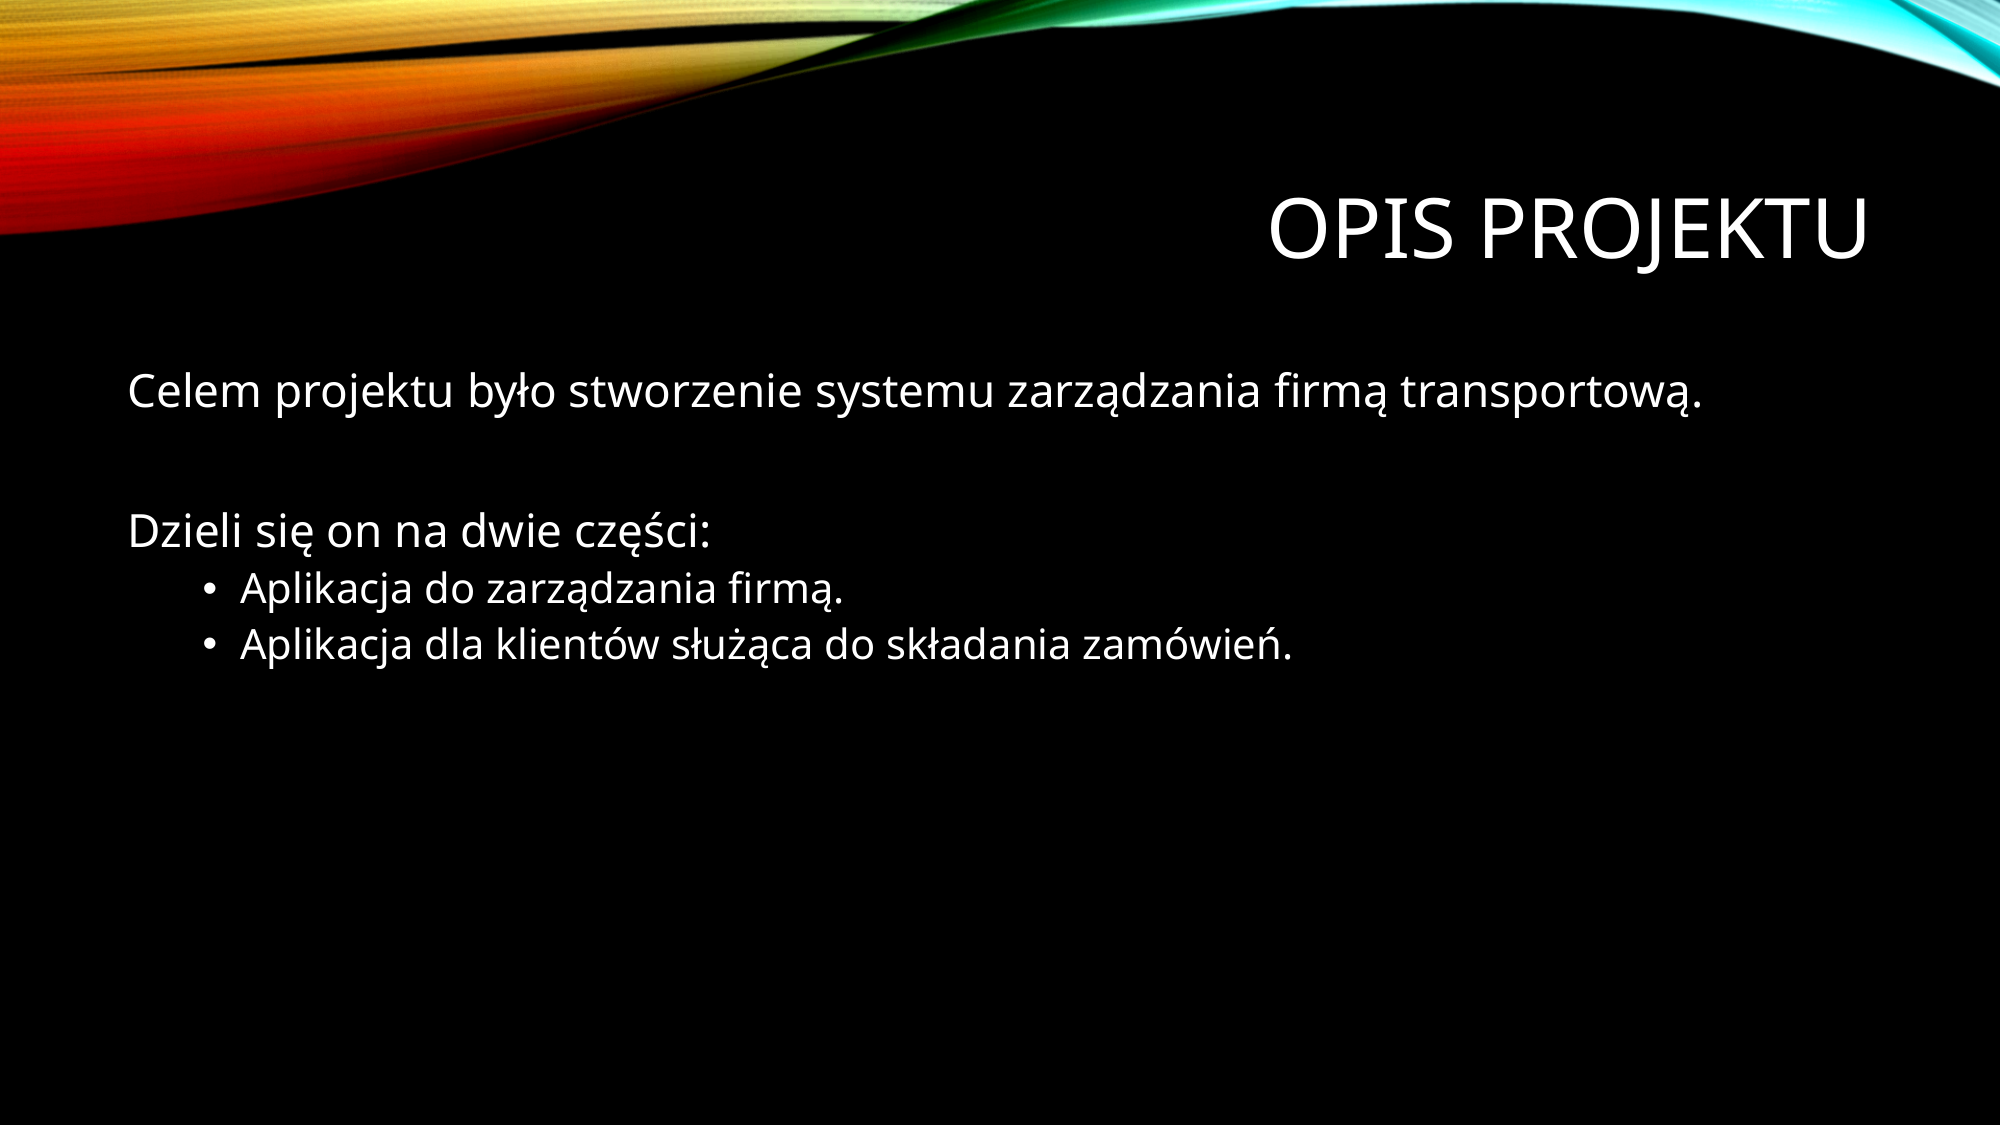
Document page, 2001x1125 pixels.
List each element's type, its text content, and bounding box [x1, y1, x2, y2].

list Celem projektu było stworzenie systemu zarządzania firmą transportową. Dzieli się on na dwie części: Aplikacja do zarządzania firmą. Aplikacja dla klientów służąca do składania zamówień. [112, 360, 1888, 1021]
picture [0, 0, 2000, 237]
title Opis projektu [474, 125, 1888, 338]
